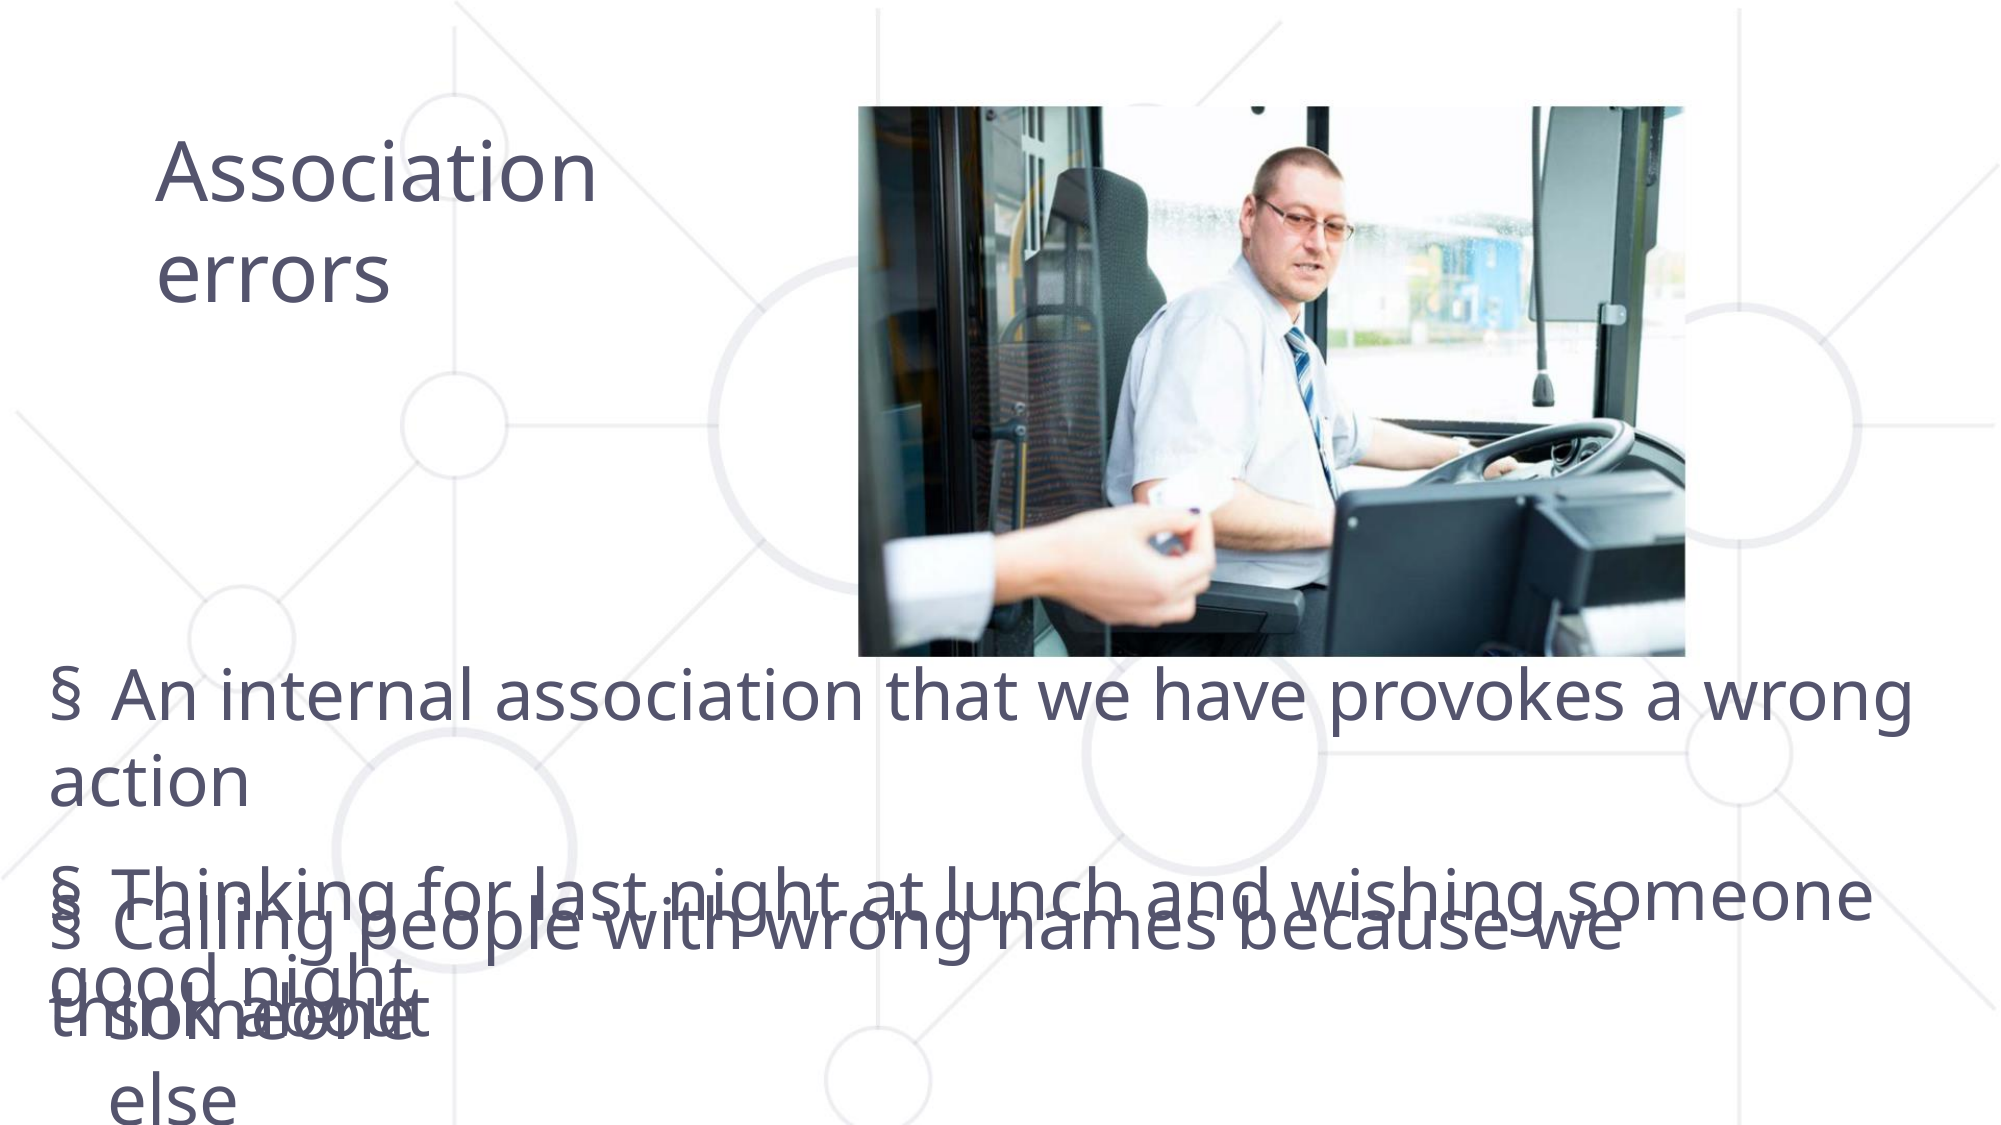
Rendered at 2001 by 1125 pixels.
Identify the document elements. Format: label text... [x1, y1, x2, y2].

text_box § An internal association that we have provokes a wrong action § Thinking for last night at lunch and wishing someone good night [48, 648, 1964, 1021]
text_box Association errors [155, 116, 803, 320]
text_box § Calling people with wrong names because we think about [48, 877, 1785, 1051]
text_box someone else [107, 967, 529, 1125]
text_box [0, 0, 2000, 1125]
